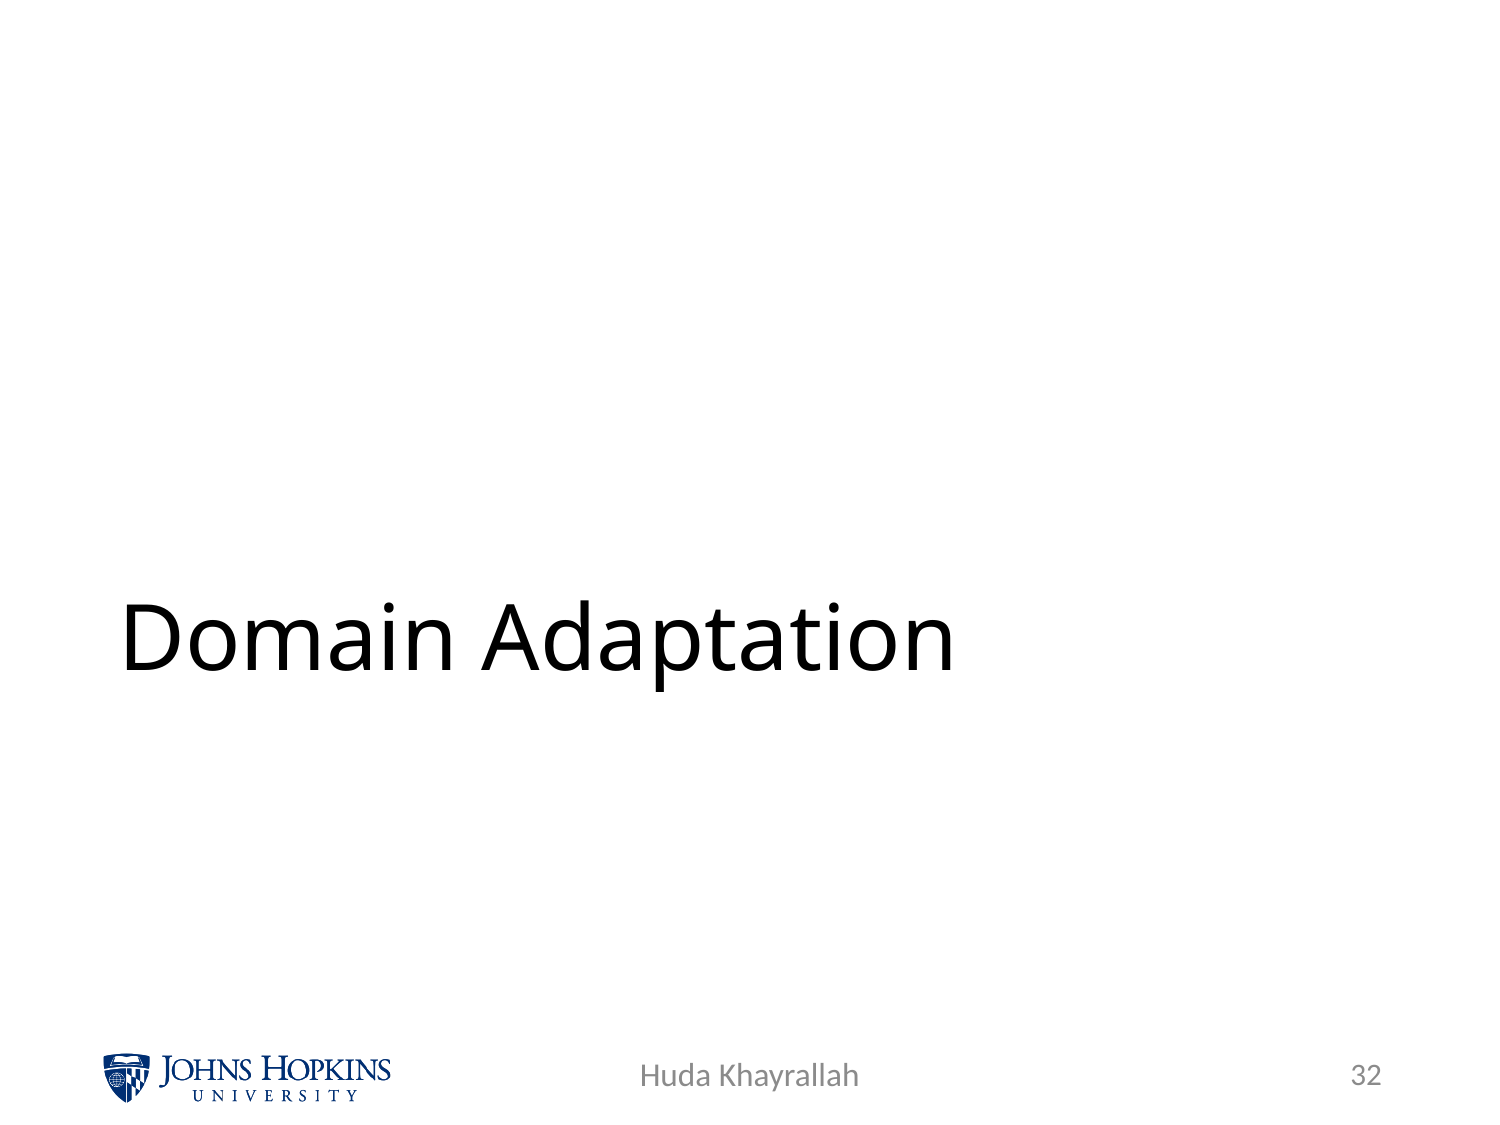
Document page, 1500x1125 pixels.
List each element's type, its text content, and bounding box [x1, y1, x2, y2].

title Domain Adaptation [103, 532, 1397, 750]
footer Huda Khayrallah [496, 1042, 1004, 1103]
slide_number 31 [1059, 1042, 1397, 1103]
